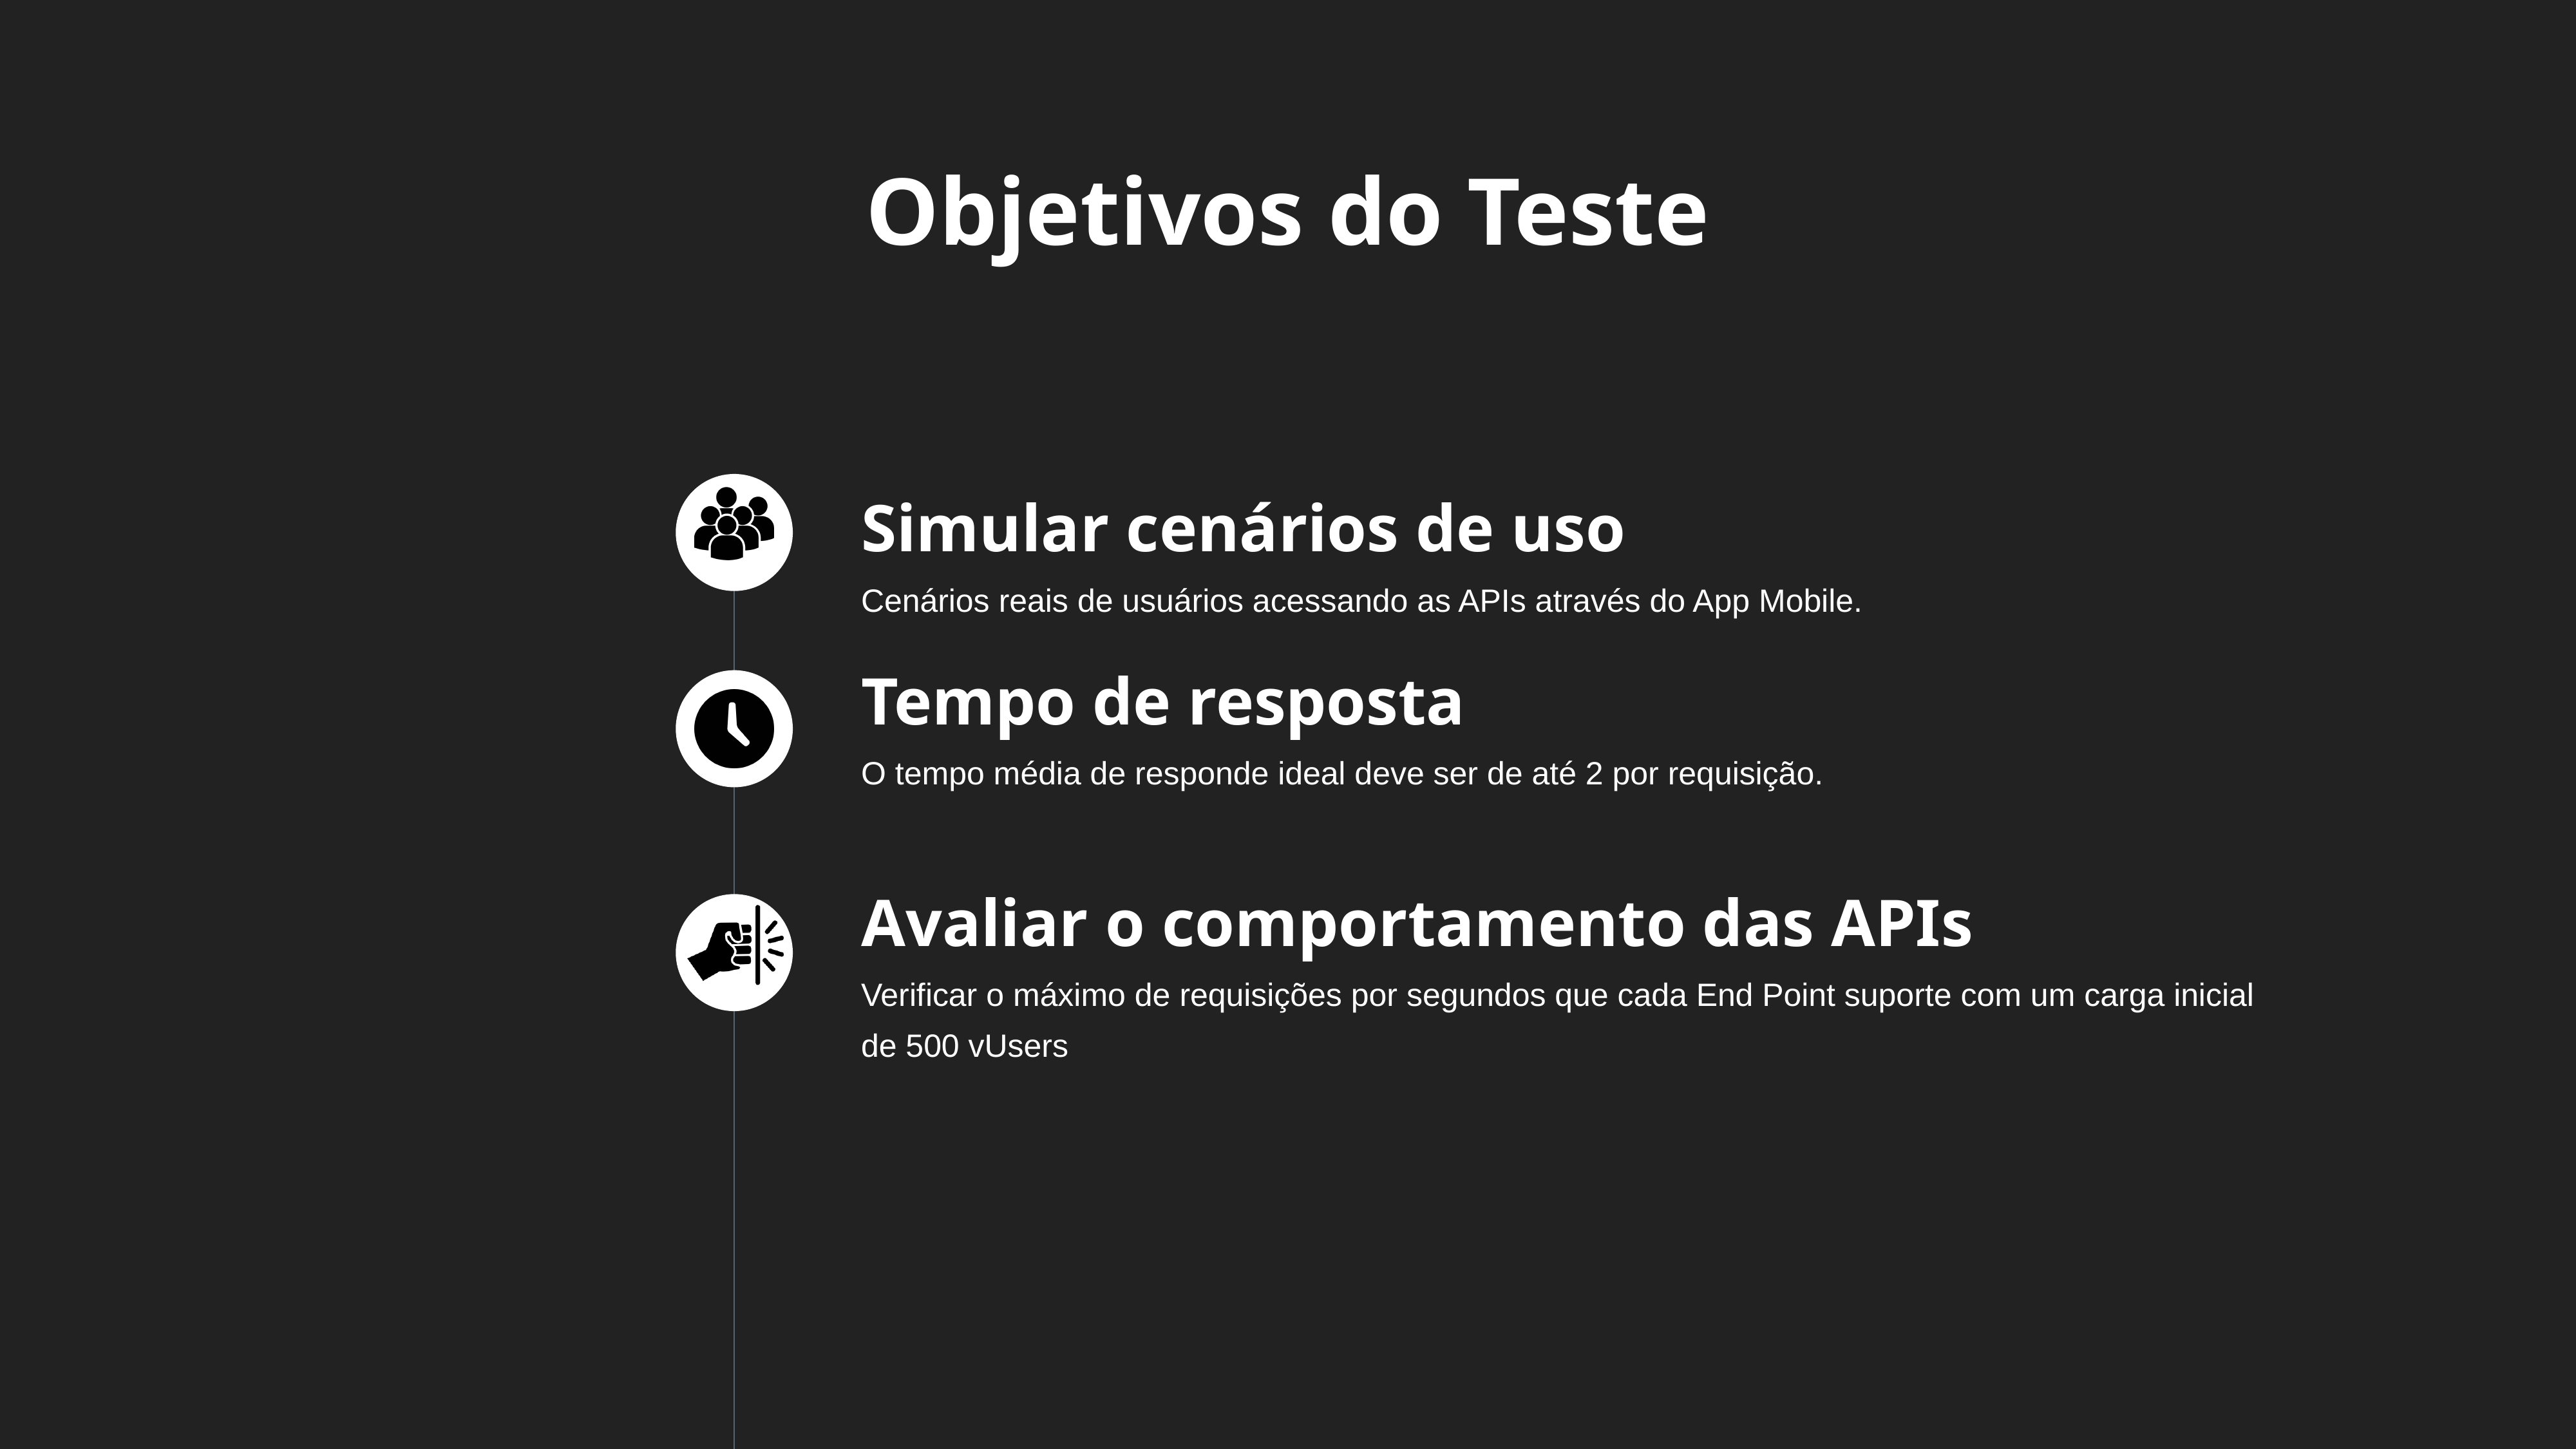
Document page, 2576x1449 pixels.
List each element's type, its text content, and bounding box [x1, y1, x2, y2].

picture [687, 896, 784, 994]
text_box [851, 659, 2305, 790]
picture [694, 484, 774, 564]
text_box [676, 473, 793, 591]
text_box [851, 486, 2305, 618]
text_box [676, 894, 793, 1012]
title Objetivos do Teste [176, 155, 2400, 288]
picture [694, 688, 774, 769]
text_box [676, 670, 793, 788]
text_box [851, 880, 2305, 1063]
